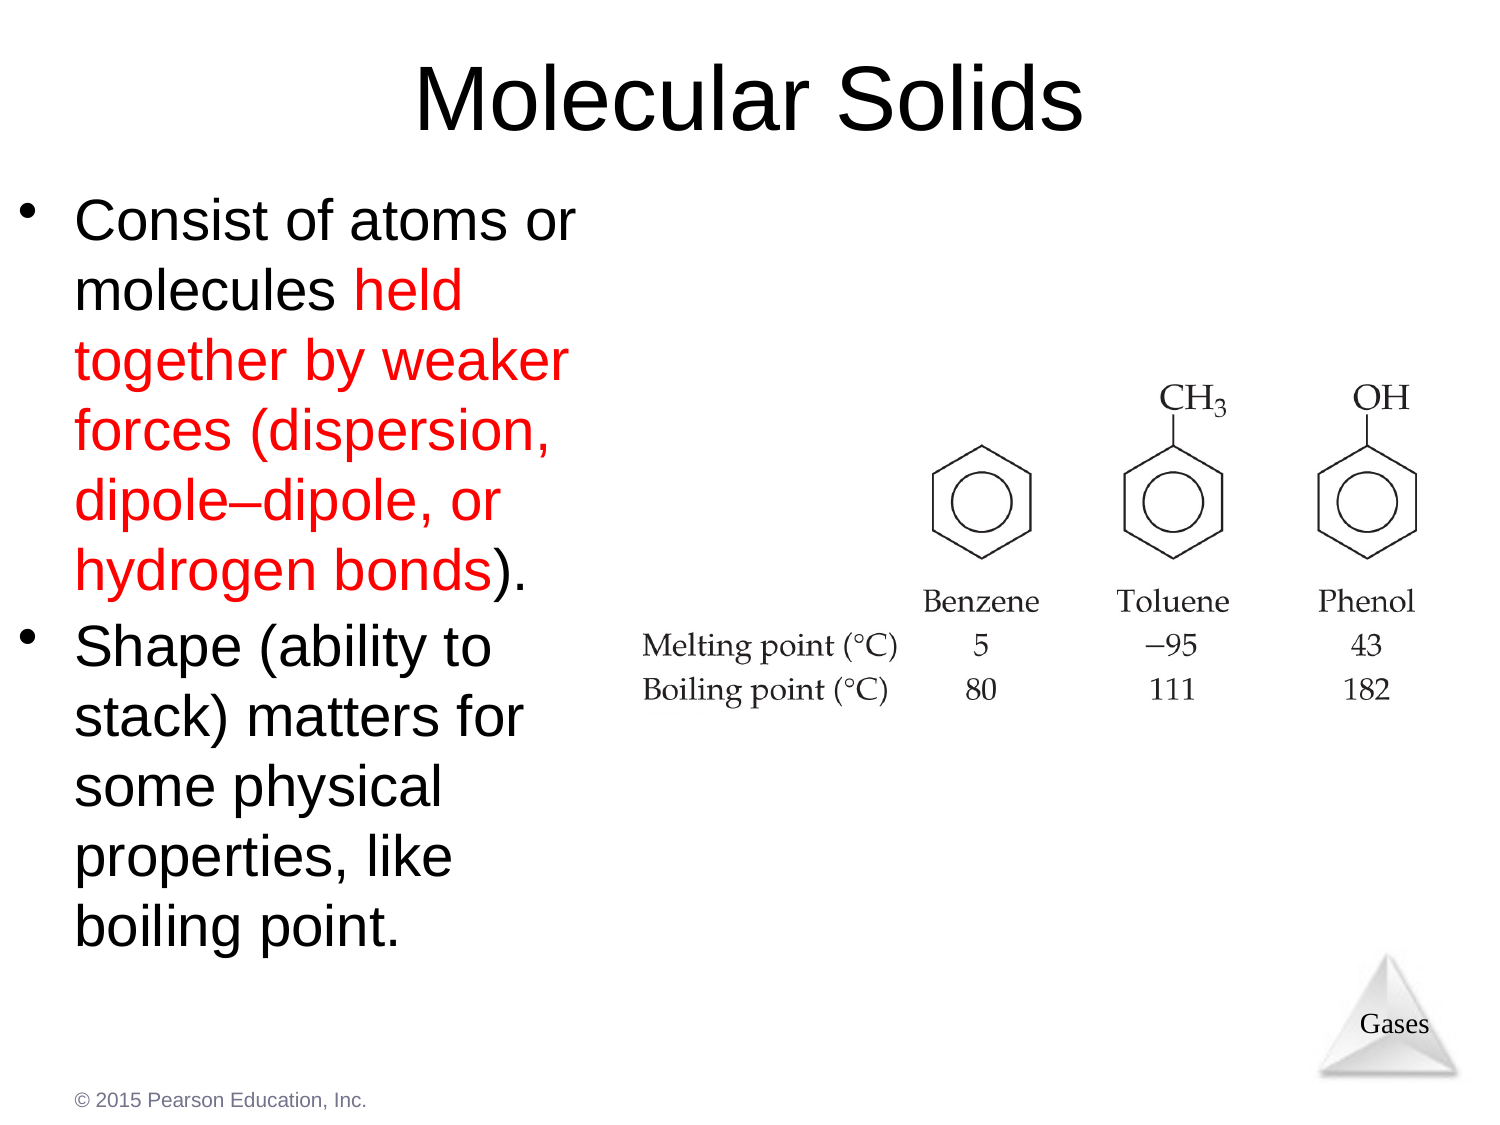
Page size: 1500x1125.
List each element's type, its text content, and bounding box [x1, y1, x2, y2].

title Molecular Solids [0, 37, 1500, 150]
picture [637, 378, 1423, 715]
list Consist of atoms or molecules held together by weaker forces (dispersion, dipole–dipole, or hydrogen bonds). Shape (ability to stack) matters for some physical properties, like boiling point. [2, 174, 725, 1038]
picture [1275, 899, 1500, 1125]
